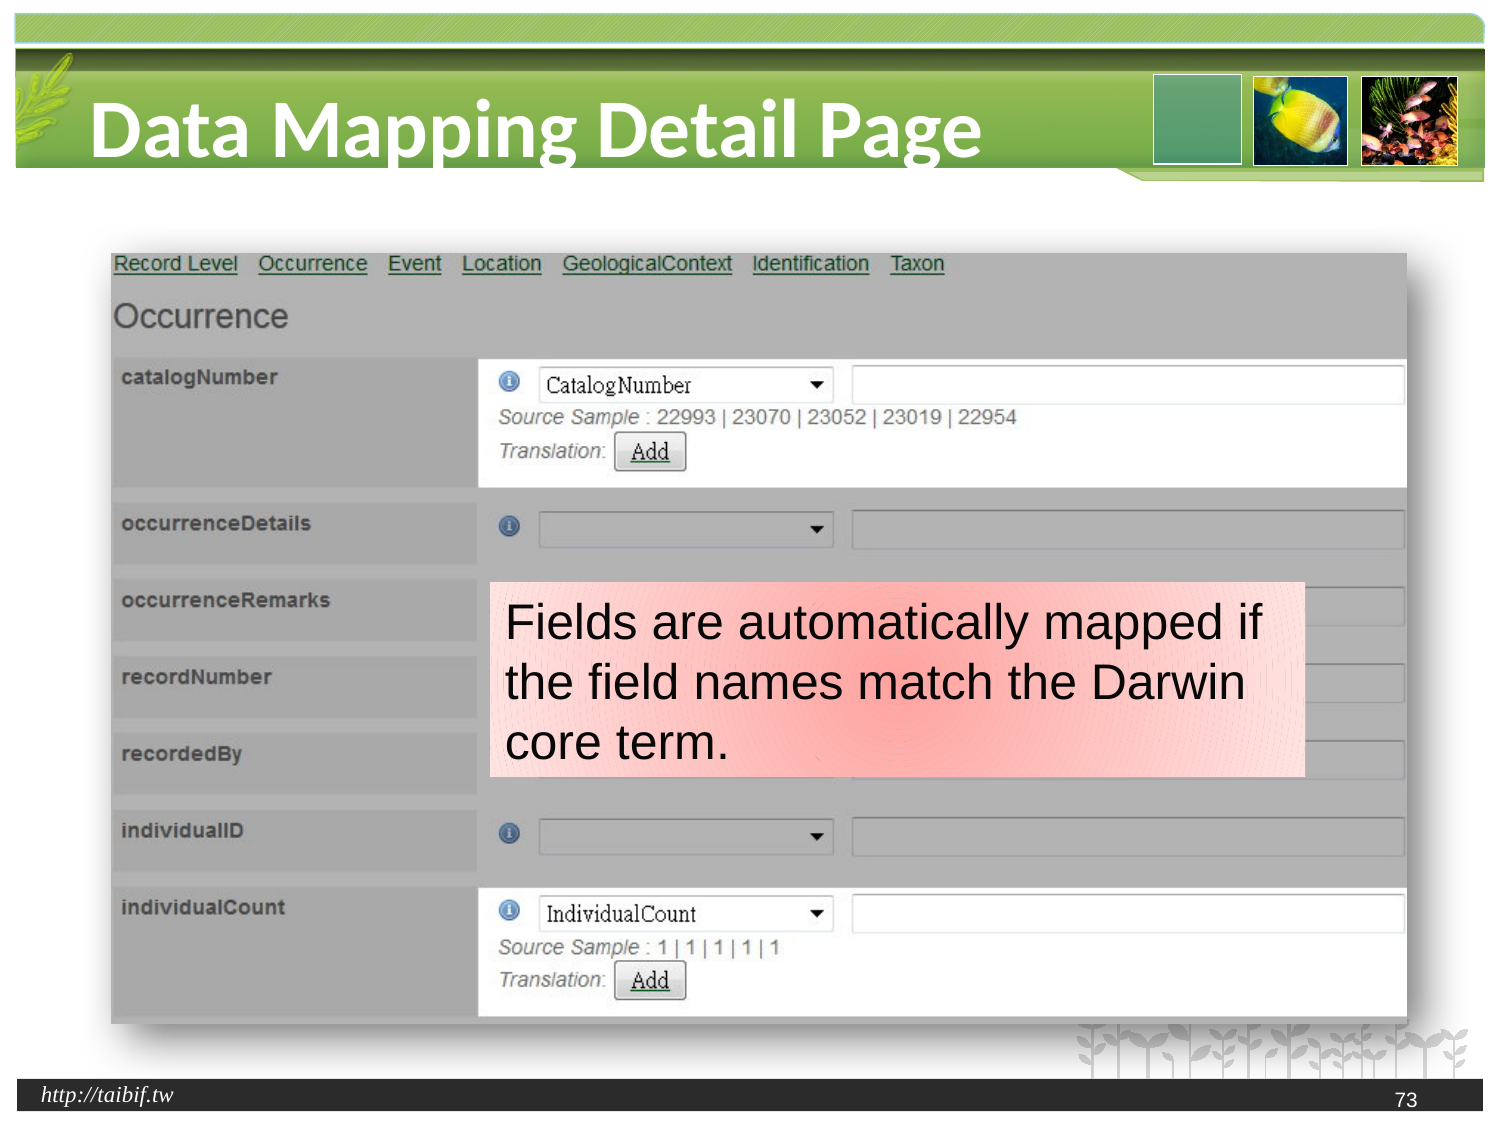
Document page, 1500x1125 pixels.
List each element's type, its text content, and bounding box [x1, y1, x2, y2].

title Data Mapping Detail Page [75, 66, 1138, 168]
picture [111, 252, 1408, 1024]
picture [16, 49, 1485, 168]
slide_number 73 [1167, 1078, 1433, 1125]
